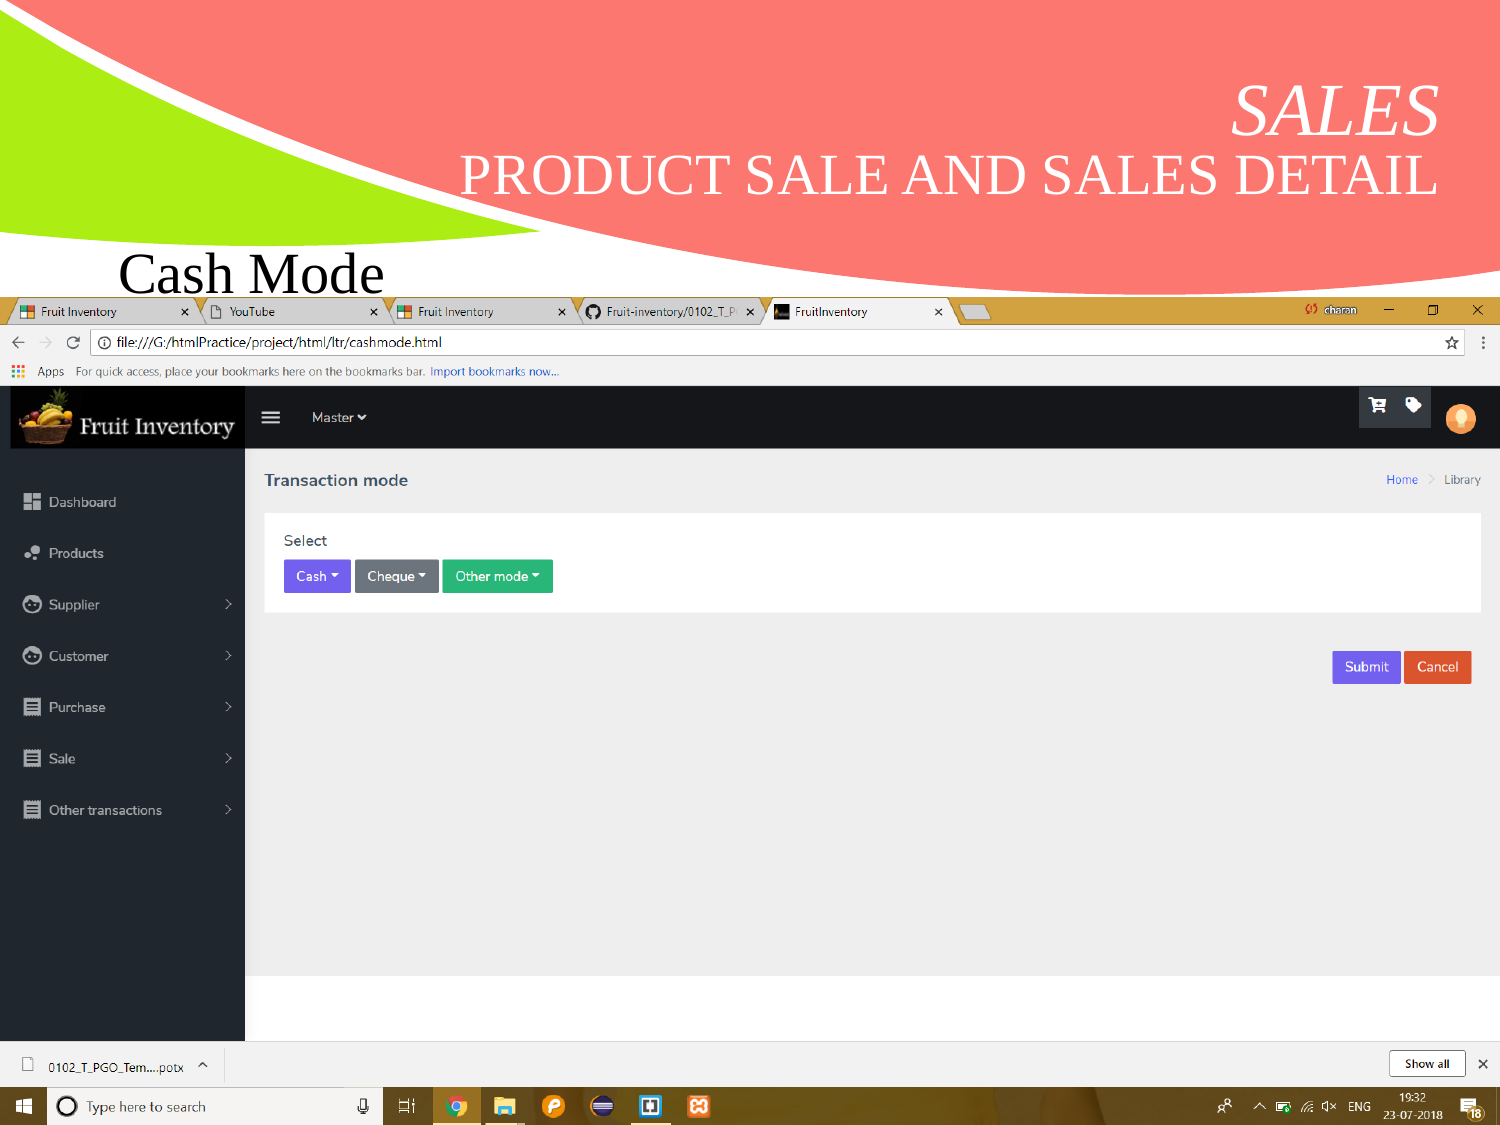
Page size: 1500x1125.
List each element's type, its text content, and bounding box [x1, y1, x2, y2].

title Sales [103, 2, 1500, 220]
picture [0, 297, 1500, 1125]
subtitle Product SALE AND SALES DETAIL [375, 137, 1500, 255]
list Cash Mode [103, 235, 1397, 297]
